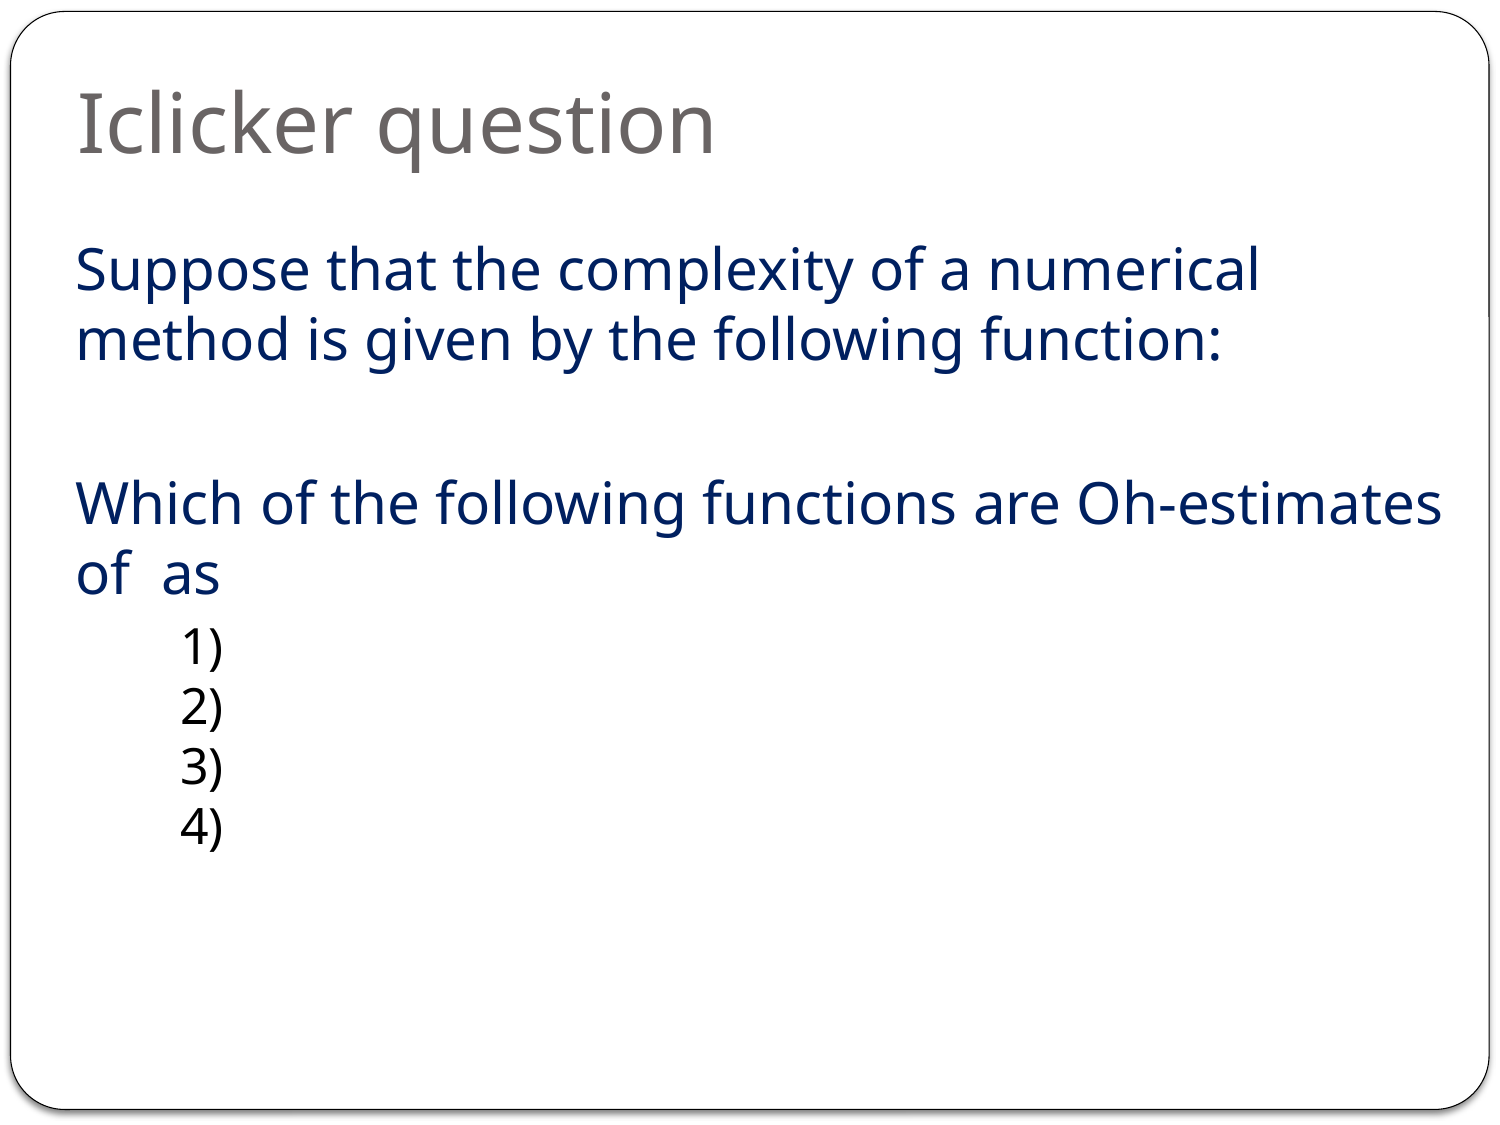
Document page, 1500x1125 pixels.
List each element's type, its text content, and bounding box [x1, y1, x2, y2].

text_box Iclicker question [62, 0, 1338, 186]
